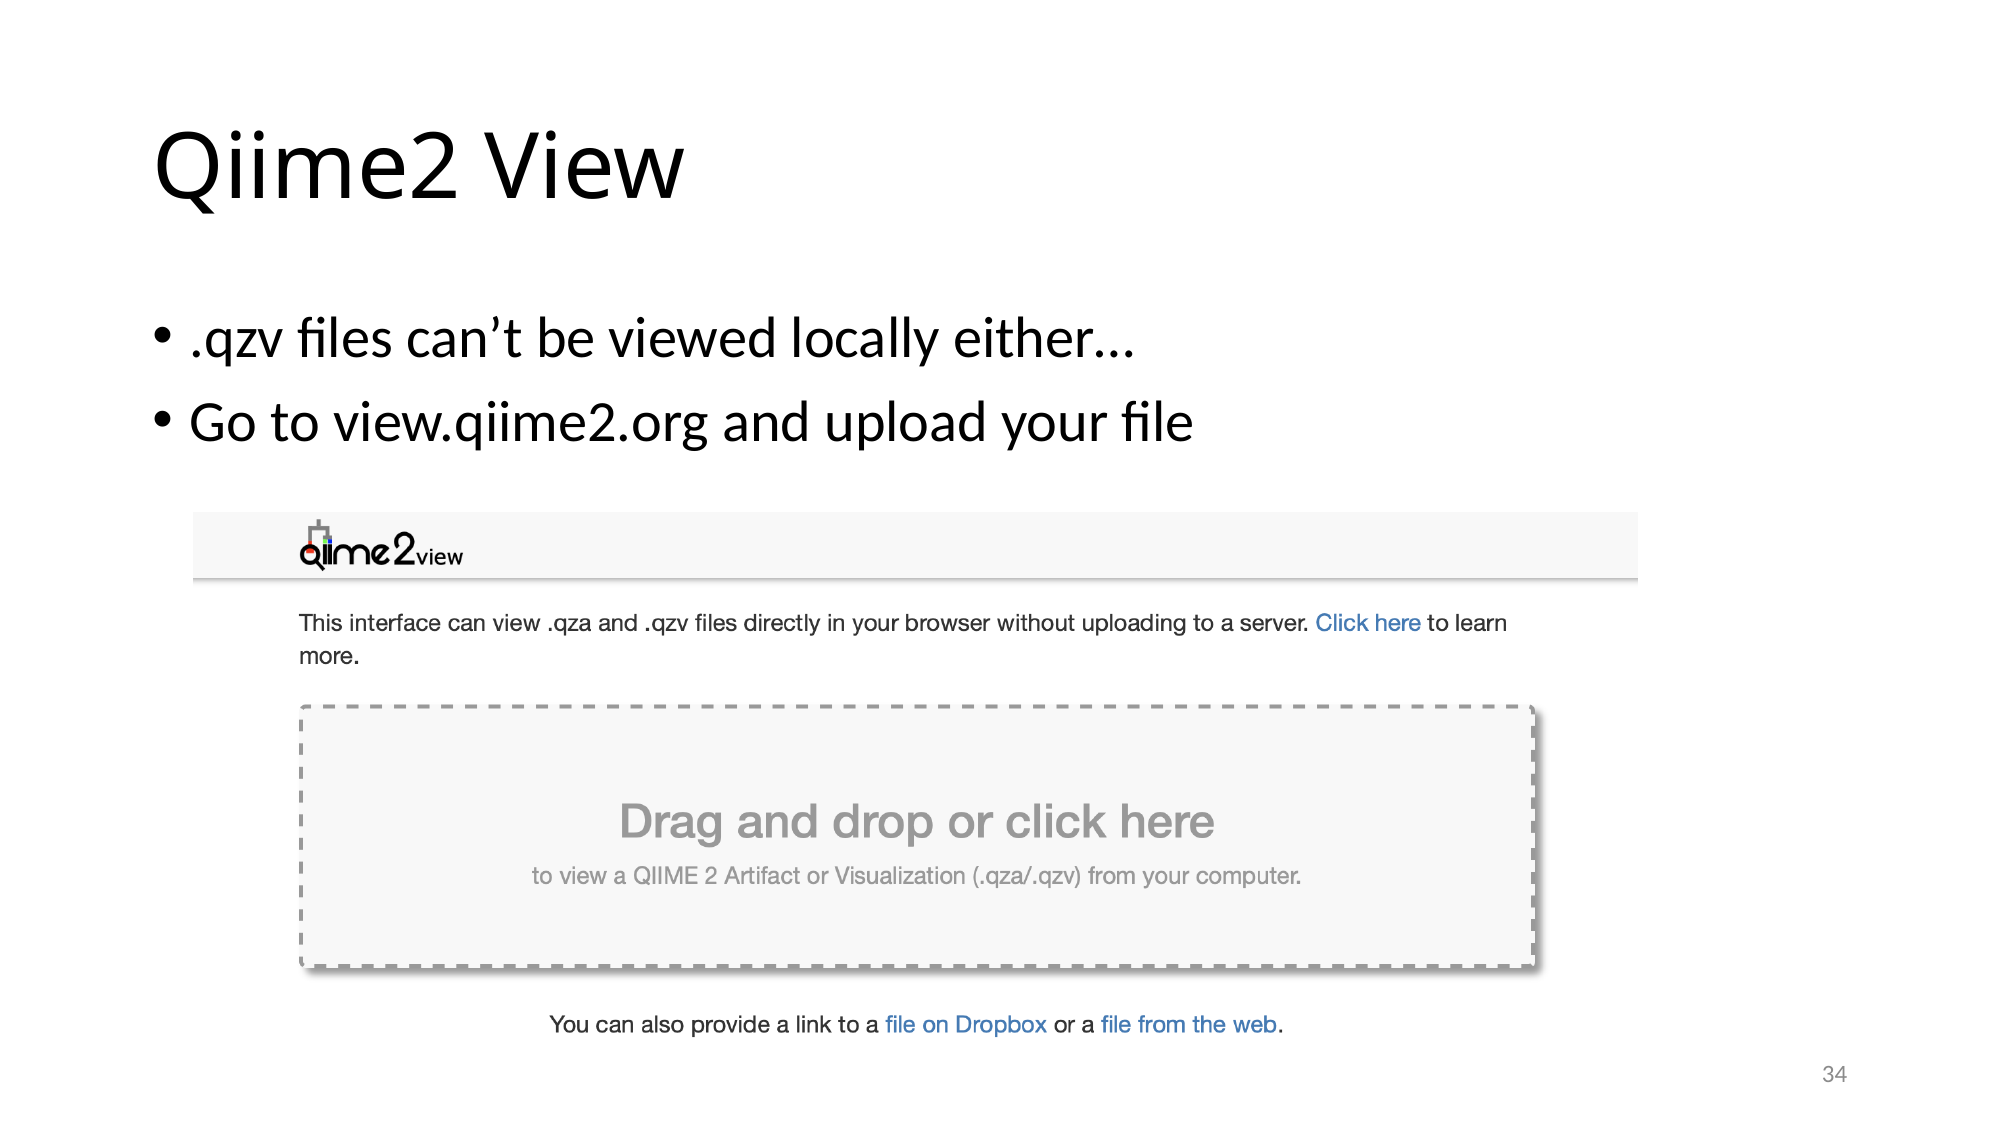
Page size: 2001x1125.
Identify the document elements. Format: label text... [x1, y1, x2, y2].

picture [193, 512, 1638, 1073]
list .qzv files can’t be viewed locally either… Go to view.qiime2.org and upload your file [137, 299, 1863, 1014]
slide_number 34 [1412, 1042, 1863, 1103]
title Qiime2 View [137, 59, 1863, 278]
